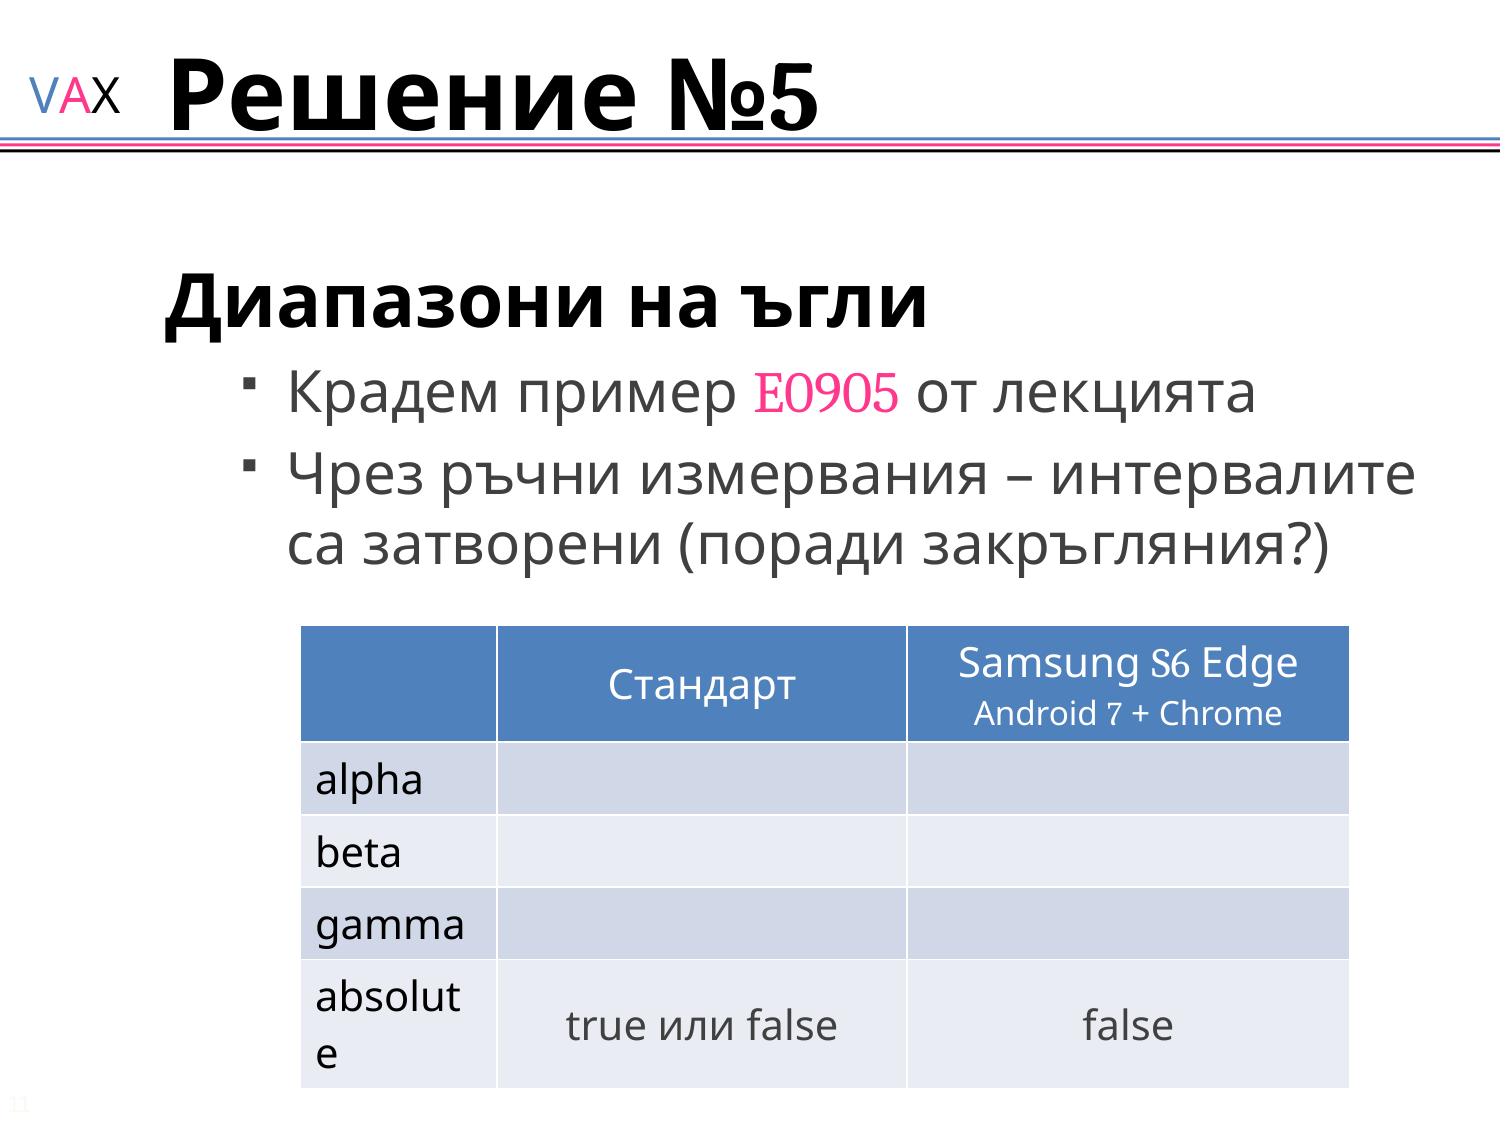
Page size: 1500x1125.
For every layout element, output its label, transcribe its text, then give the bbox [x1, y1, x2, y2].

title Решение №5 [0, 37, 1500, 144]
list Диапазони на ъгли Крадем пример E0905 от лекцията Чрез ръчни измервания – интервалите са затворени (поради закръгляния?) [150, 200, 1488, 1113]
